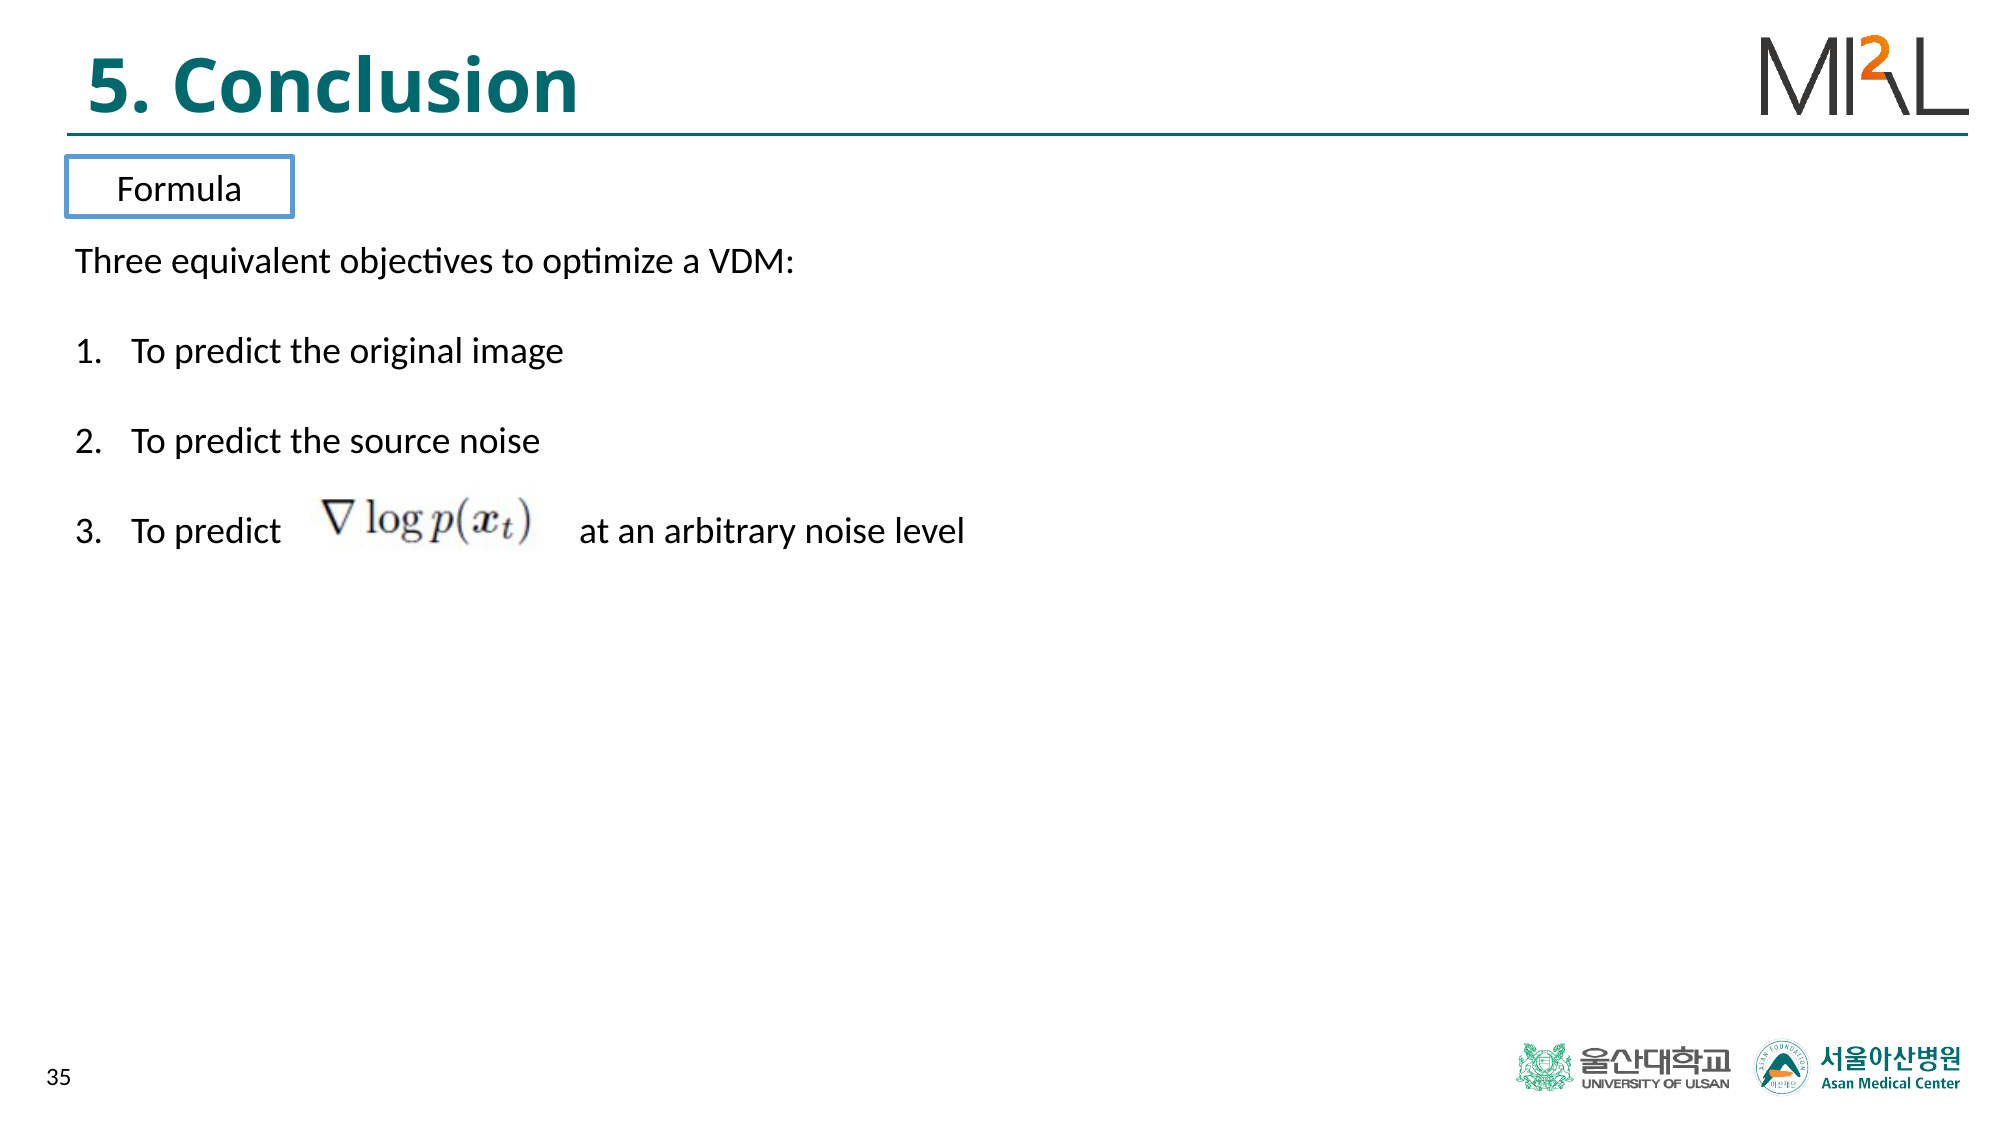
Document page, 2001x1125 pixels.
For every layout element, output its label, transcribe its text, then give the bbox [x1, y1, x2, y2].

picture [1513, 1041, 1733, 1093]
text_box Formula [66, 156, 293, 217]
text_box Three equivalent objectives to optimize a VDM: To predict the original image To predict the source noise To predict at an arbitrary noise level [59, 228, 1246, 559]
slide_number 35 [31, 1045, 482, 1106]
picture [1749, 1036, 1969, 1098]
text_box 5. Conclusion [66, 12, 1417, 134]
picture [310, 479, 537, 563]
picture [1761, 35, 1969, 115]
